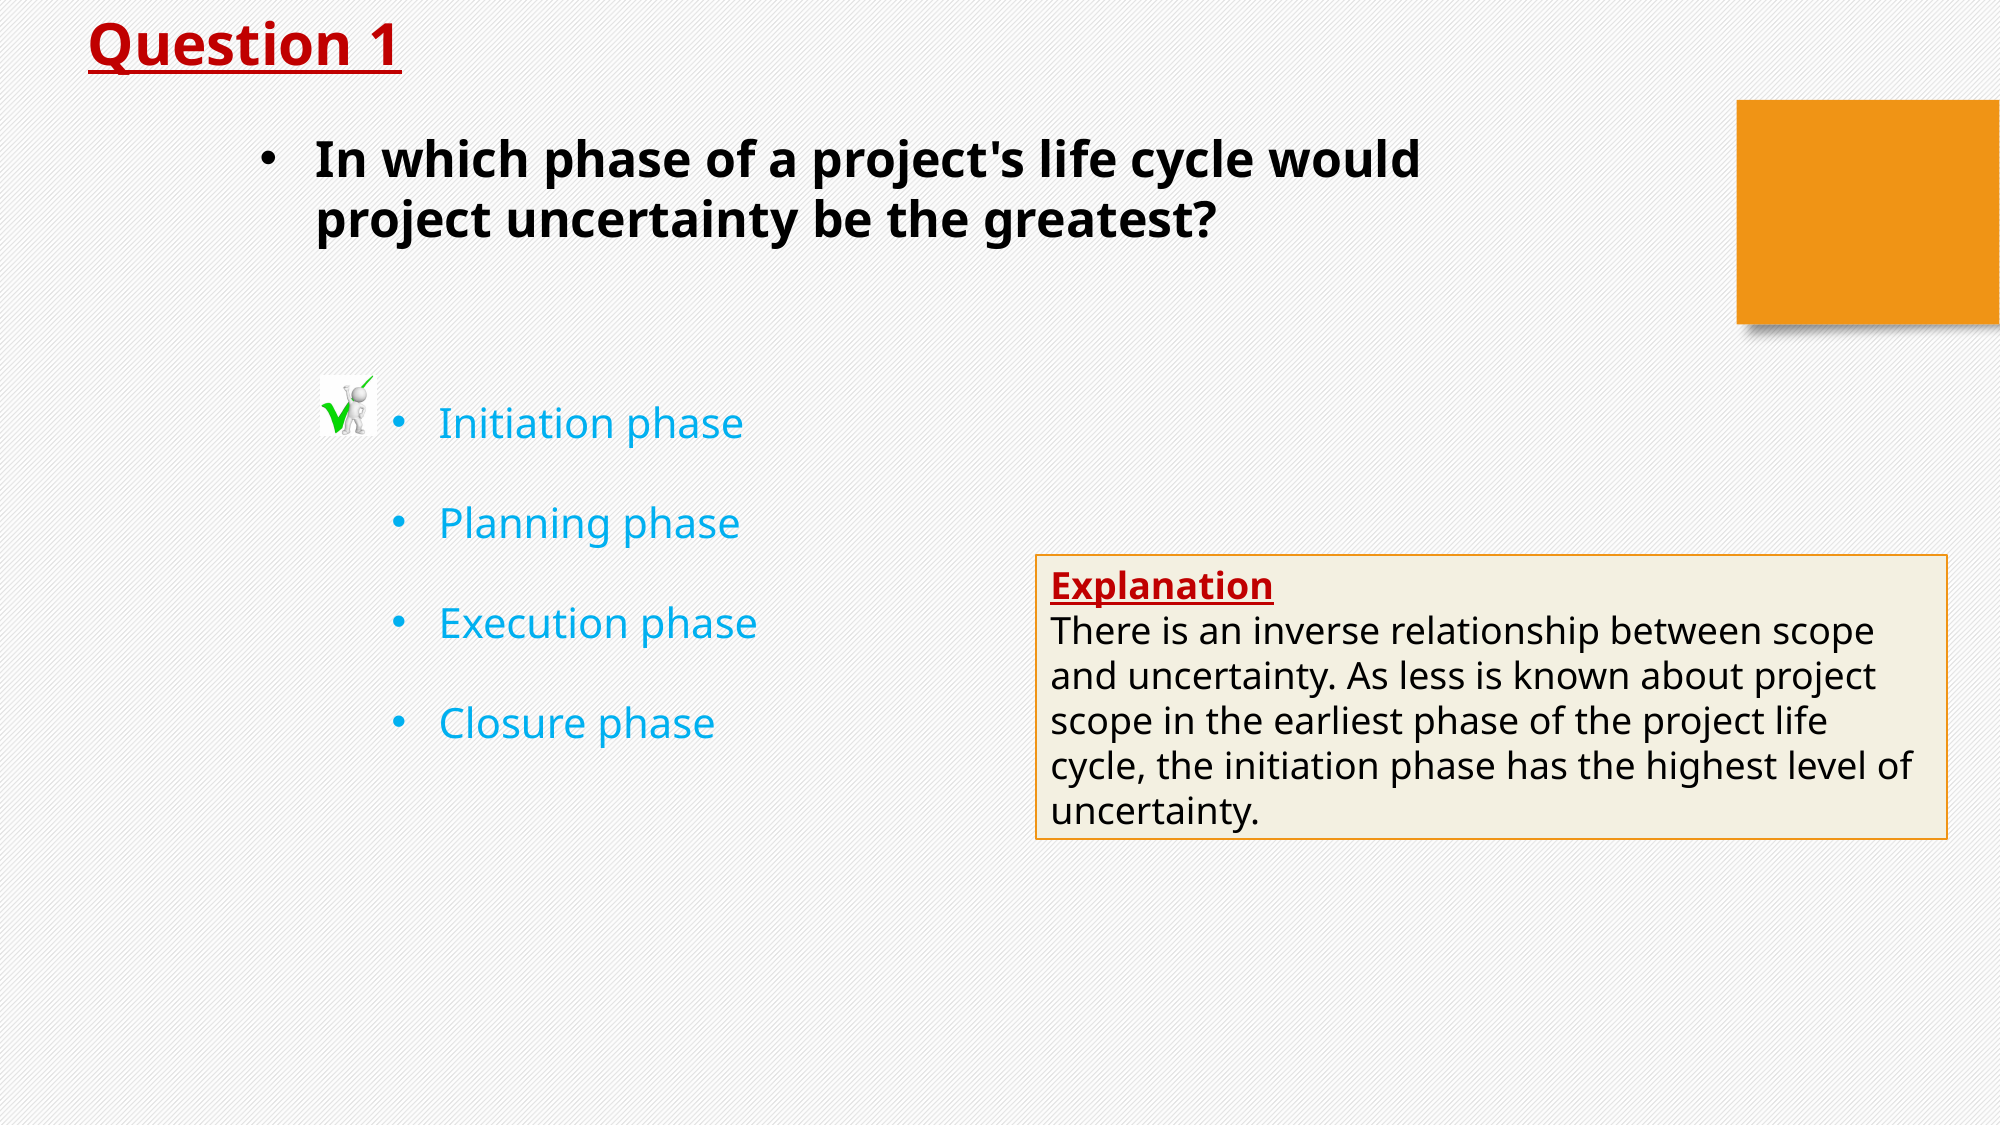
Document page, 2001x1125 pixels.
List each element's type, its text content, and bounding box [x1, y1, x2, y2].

text_box Explanation There is an inverse relationship between scope and uncertainty. As less is known about project scope in the earliest phase of the project life cycle, the initiation phase has the highest level of uncertainty. [1035, 554, 1948, 840]
text_box In which phase of a project's life cycle would project uncertainty be the greatest? [244, 120, 1620, 255]
text_box Question 1 [73, 0, 417, 85]
text_box Initiation phase Planning phase Execution phase Closure phase [376, 339, 925, 754]
picture [1736, 325, 2000, 347]
picture [320, 375, 377, 436]
